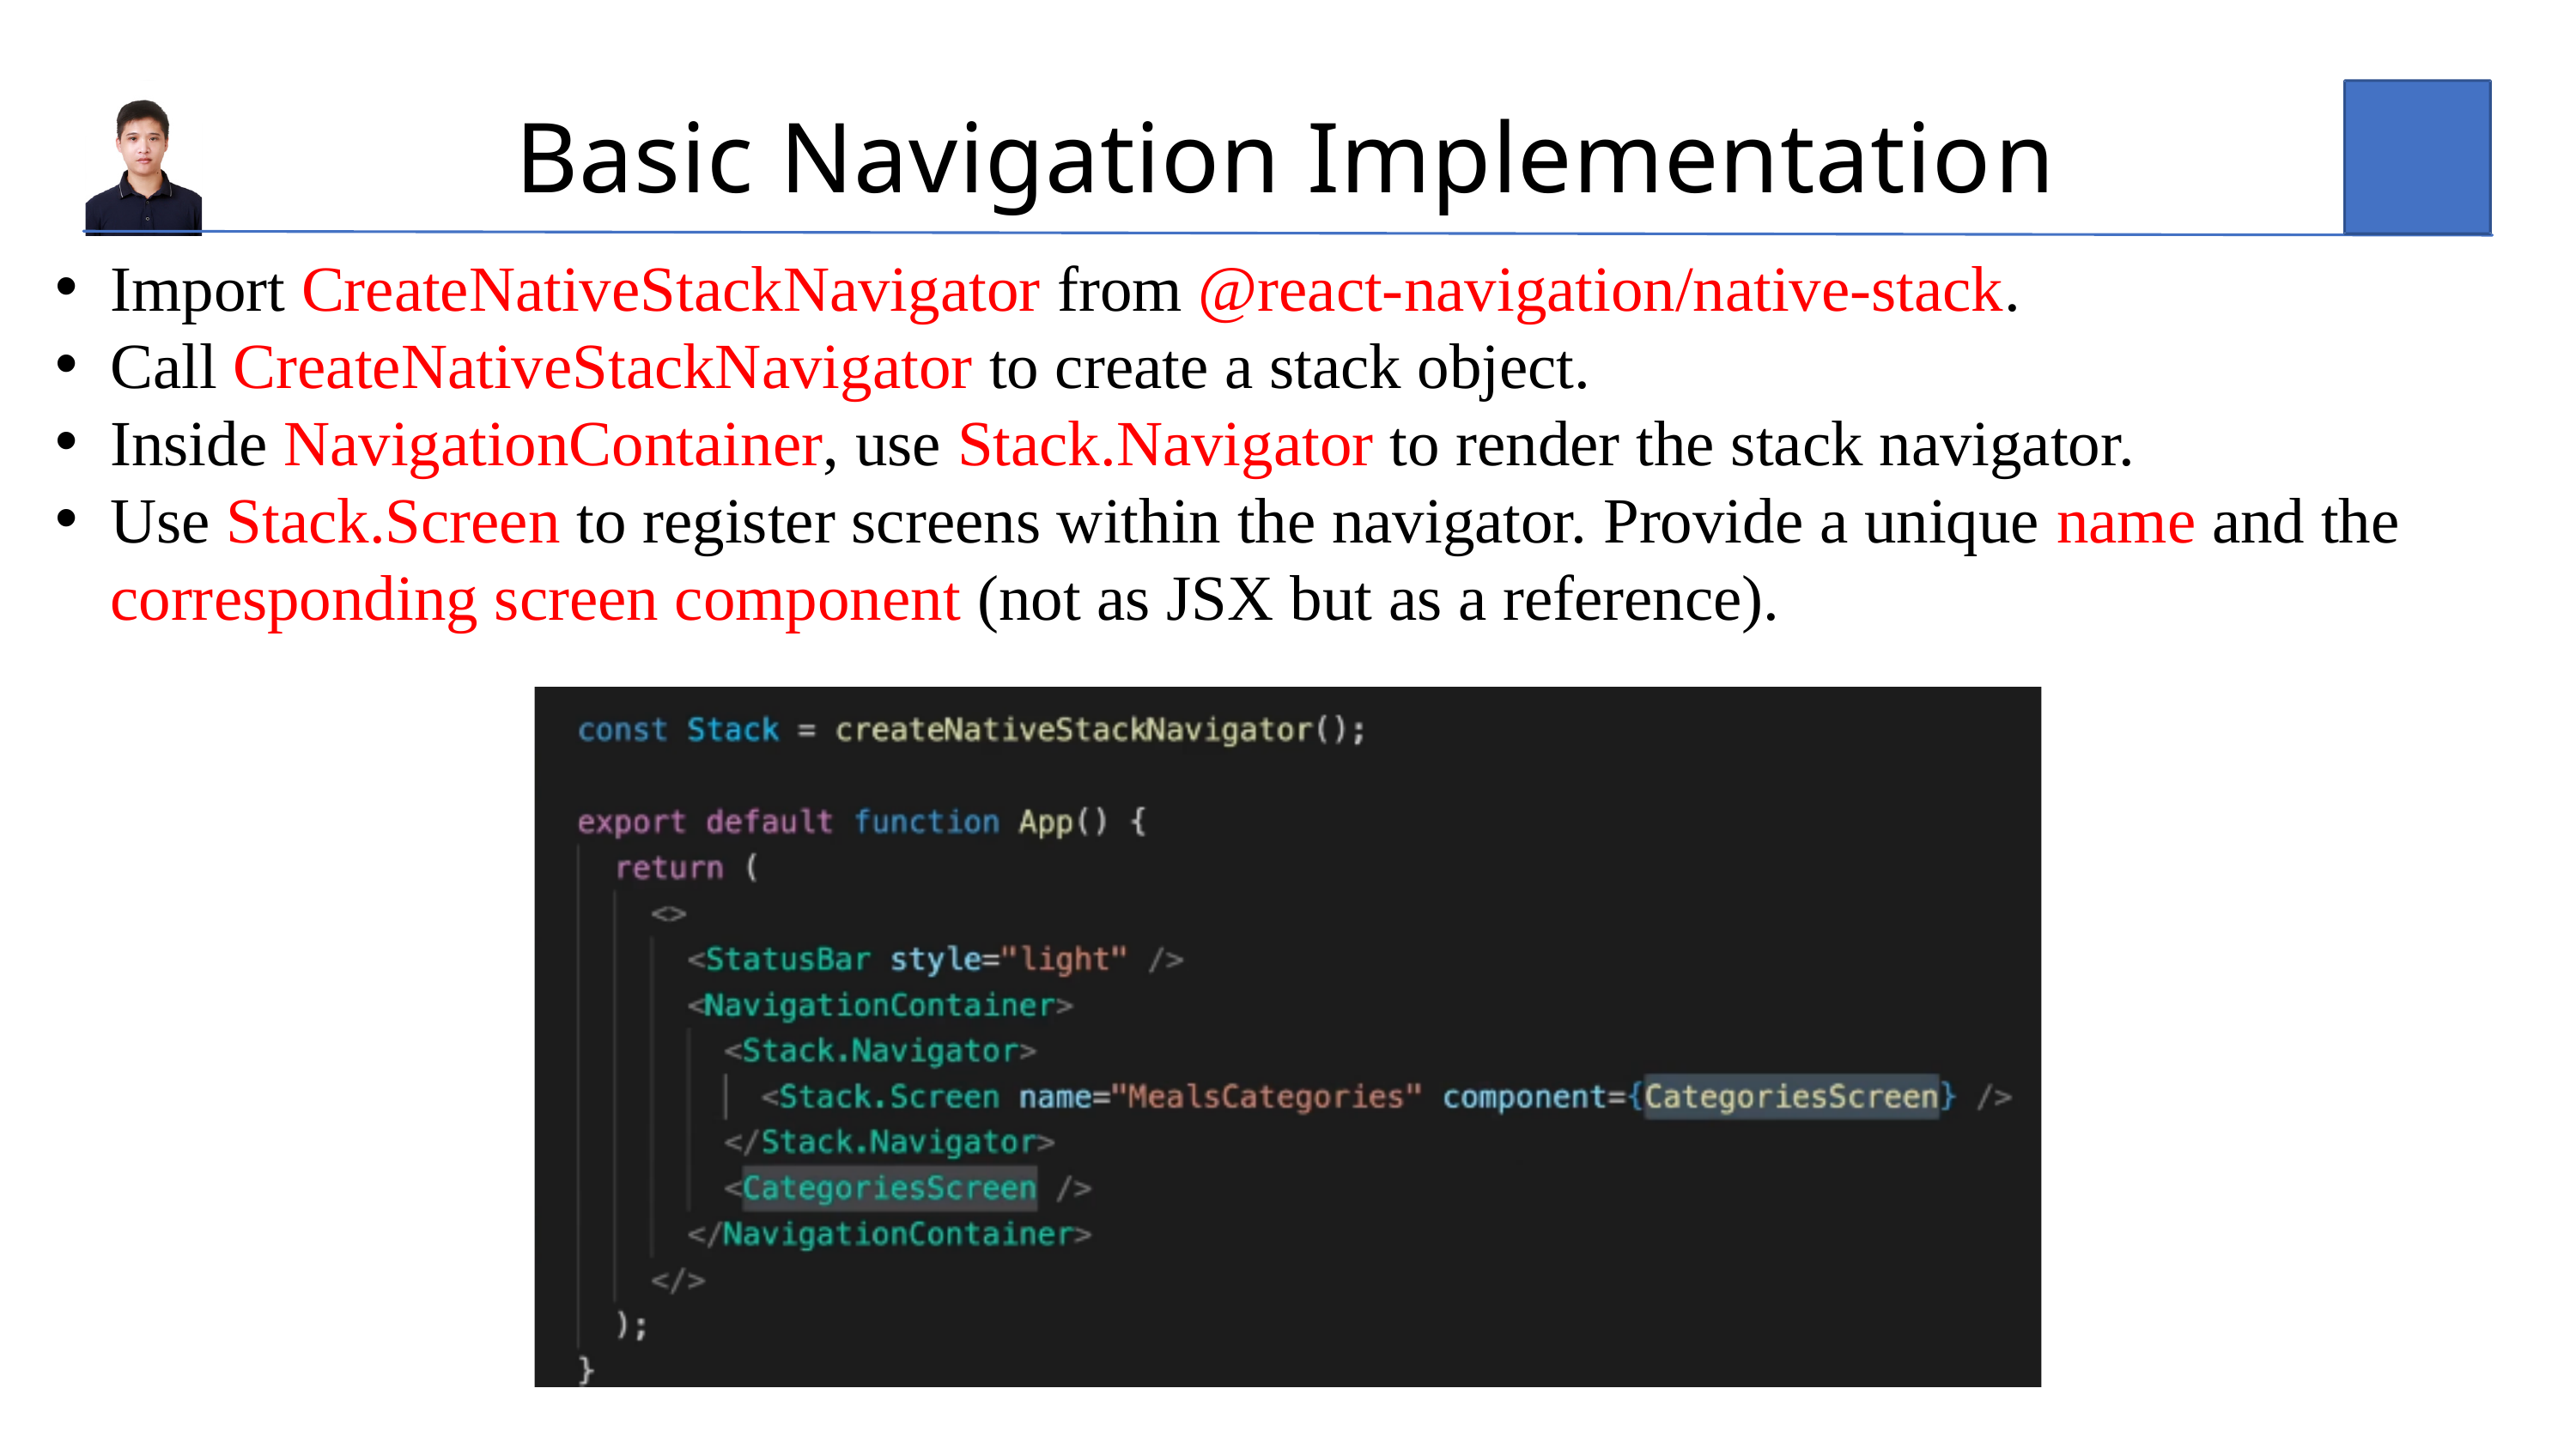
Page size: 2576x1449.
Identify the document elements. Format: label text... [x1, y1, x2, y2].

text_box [2342, 79, 2493, 235]
text_box Import CreateNativeStackNavigator from @react-navigation/native-stack. Call CreateNativeStackNavigator to create a stack object. Inside NavigationContainer, use Stack.Navigator to render the stack navigator. Use Stack.Screen to register screens within the navigator. Provide a unique name and the corresponding screen component (not as JSX but as a reference). [0, 247, 2493, 634]
text_box [85, 80, 203, 231]
text_box [85, 232, 203, 236]
text_box Basic Navigation Implementatio﻿n [240, 96, 2330, 213]
text_box [534, 687, 2042, 1387]
